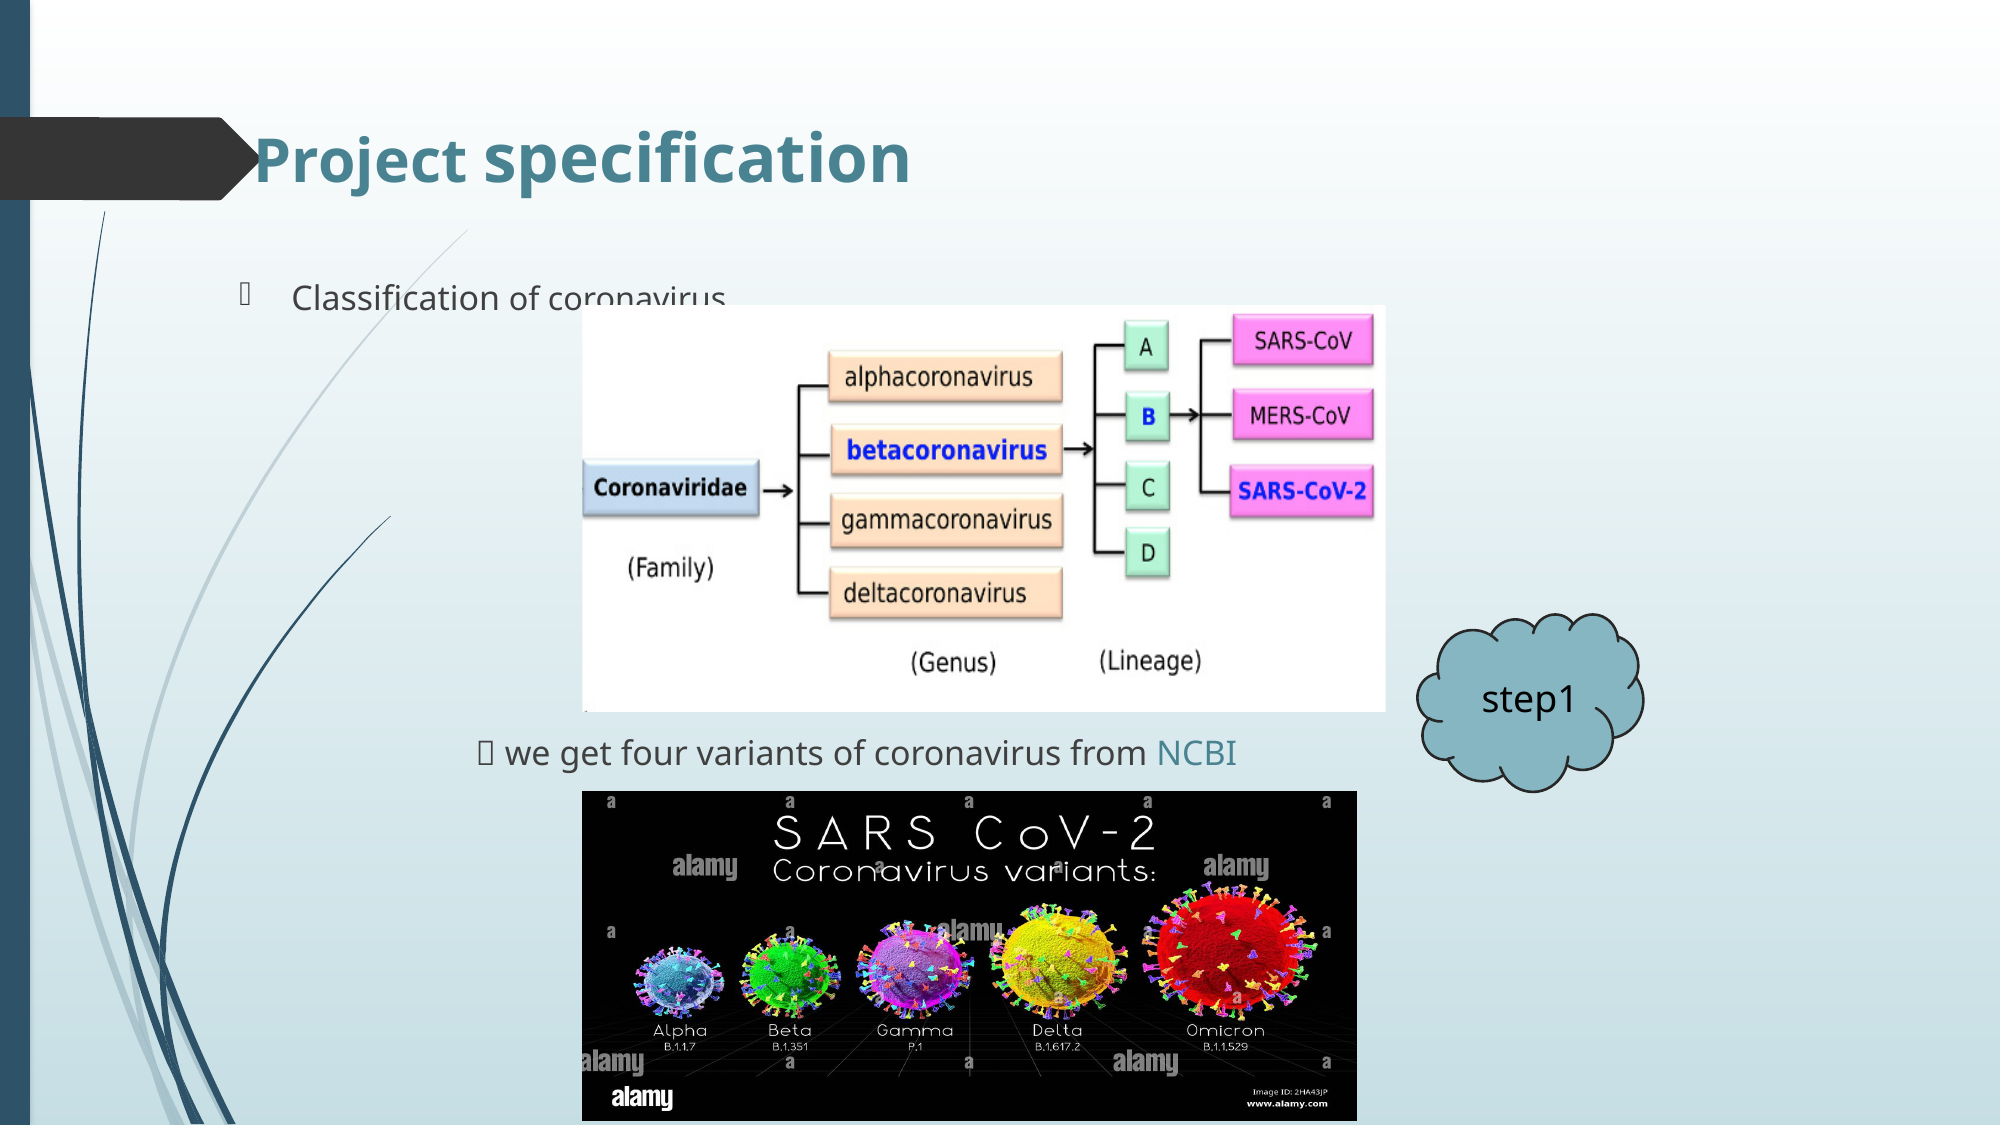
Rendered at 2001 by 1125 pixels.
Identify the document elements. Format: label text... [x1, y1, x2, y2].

list Classification of coronavirus  we get four variants of coronavirus from NCBI [224, 269, 2000, 1125]
text_box [1416, 613, 1645, 794]
title Project specification [238, 107, 1888, 204]
picture [582, 791, 1357, 1121]
text_box step1 [1466, 667, 1594, 728]
picture [582, 299, 1386, 712]
